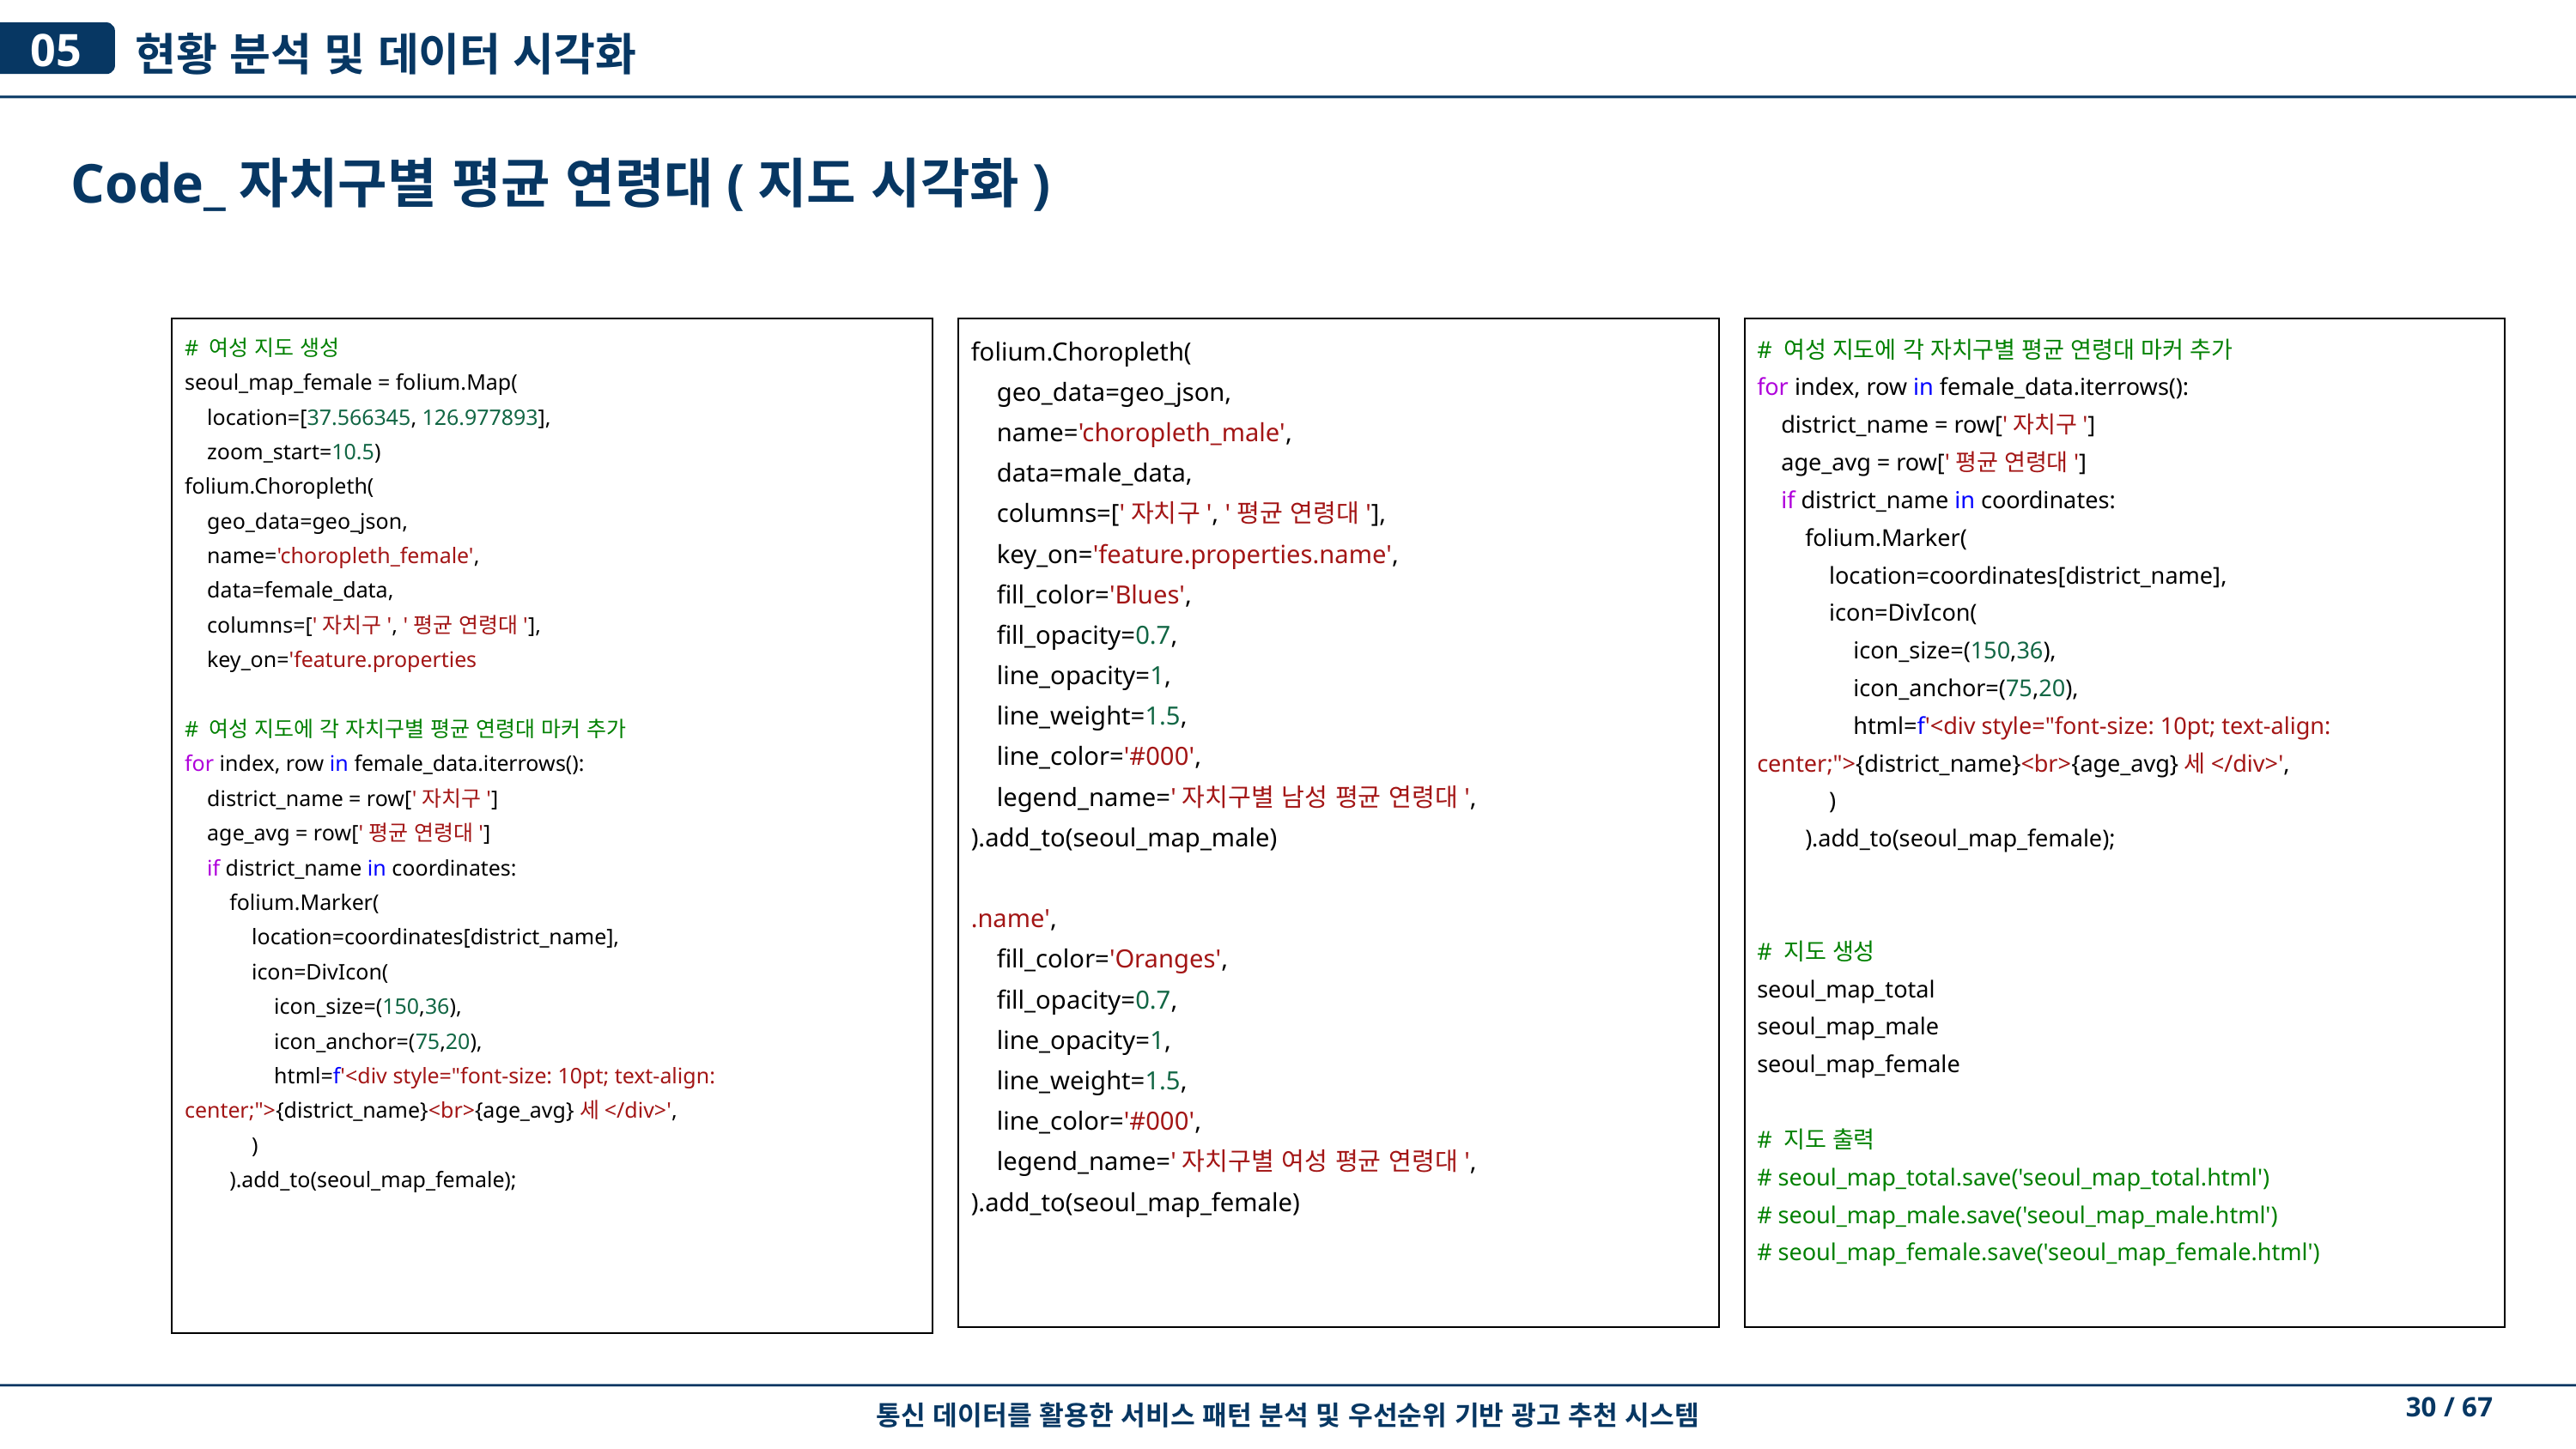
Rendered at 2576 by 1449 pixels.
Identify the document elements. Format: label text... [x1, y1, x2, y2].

text_box Code_자치구별 평균 연령대(지도 시각화) [70, 136, 1147, 215]
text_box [0, 15, 2576, 99]
text_box # 여성 지도에 각 자치구별 평균 연령대 마커 추가 for index, row in female_data.iterrows(): district_name = row['자치구'] age_avg = row['평균 연령대'] if district_name in coordinates: folium.Marker( location=coordinates[district_name], icon=DivIcon( icon_size=(150,36), icon_anchor=(75,20), html=f'<div style="font-size: 10pt; text-align: center;">{district_name}<br>{age_avg}세</div>', ) ).add_to(seoul_map_female); # 지도 생성 seoul_map_total seoul_map_male seoul_map_female # 지도 출력 # seoul_map_total.save('seoul_map_total.html') # seoul_map_male.save('seoul_map_male.html') # seoul_map_female.save('seoul_map_female.html') [1744, 318, 2506, 1328]
text_box # 여성 지도 생성 seoul_map_female = folium.Map( location=[37.566345, 126.977893], zoom_start=10.5) folium.Choropleth( geo_data=geo_json, name='choropleth_female', data=female_data, columns=['자치구', '평균 연령대'], key_on='feature.properties # 여성 지도에 각 자치구별 평균 연령대 마커 추가 for index, row in female_data.iterrows(): district_name = row['자치구'] age_avg = row['평균 연령대'] if district_name in coordinates: folium.Marker( location=coordinates[district_name], icon=DivIcon( icon_size=(150,36), icon_anchor=(75,20), html=f'<div style="font-size: 10pt; text-align: center;">{district_name}<br>{age_avg}세</div>', ) ).add_to(seoul_map_female); [171, 318, 933, 1334]
text_box folium.Choropleth( geo_data=geo_json, name='choropleth_male', data=male_data, columns=['자치구', '평균 연령대'], key_on='feature.properties.name', fill_color='Blues', fill_opacity=0.7, line_opacity=1, line_weight=1.5, line_color='#000', legend_name='자치구별 남성 평균 연령대', ).add_to(seoul_map_male) .name', fill_color='Oranges', fill_opacity=0.7, line_opacity=1, line_weight=1.5, line_color='#000', legend_name='자치구별 여성 평균 연령대', ).add_to(seoul_map_female) [957, 318, 1720, 1328]
